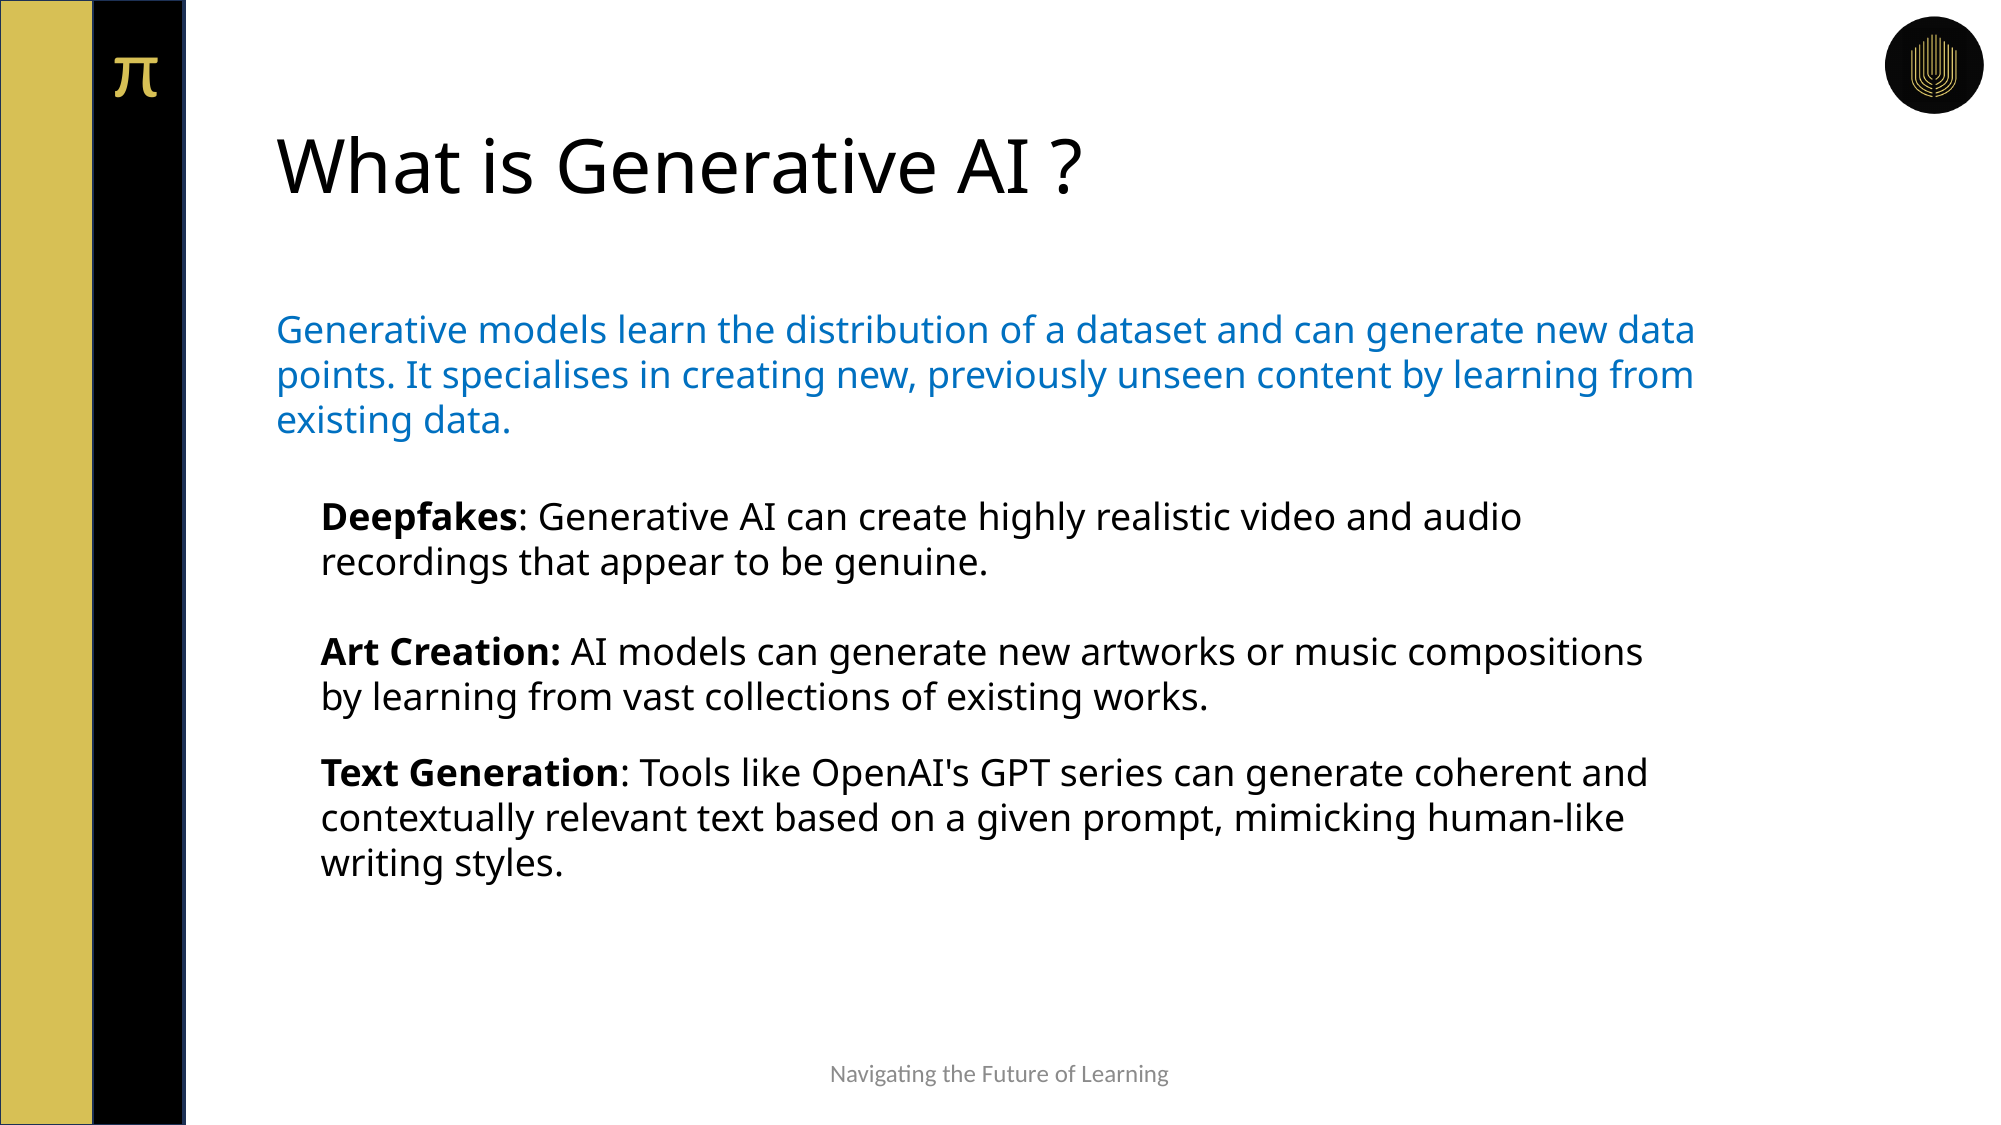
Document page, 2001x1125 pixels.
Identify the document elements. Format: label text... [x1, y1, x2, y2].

text_box [0, 0, 92, 1125]
picture [1837, 0, 2000, 164]
text_box Deepfakes: Generative AI can create highly realistic video and audio recordings that appear to be genuine. Art Creation: AI models can generate new artworks or music compositions by learning from vast collections of existing works. Text Generation: Tools like OpenAI's GPT series can generate coherent and contextually relevant text based on a given prompt, mimicking human-like writing styles. [305, 485, 1683, 891]
text_box Generative models learn the distribution of a dataset and can generate new data points. It specialises in creating new, previously unseen content by learning from existing data. [261, 298, 1728, 448]
footer Navigating the Future of Learning​ [662, 1042, 1338, 1103]
text_box [92, 0, 184, 1125]
text_box π [98, 7, 172, 122]
text_box What is Generative AI ? [261, 47, 1867, 218]
